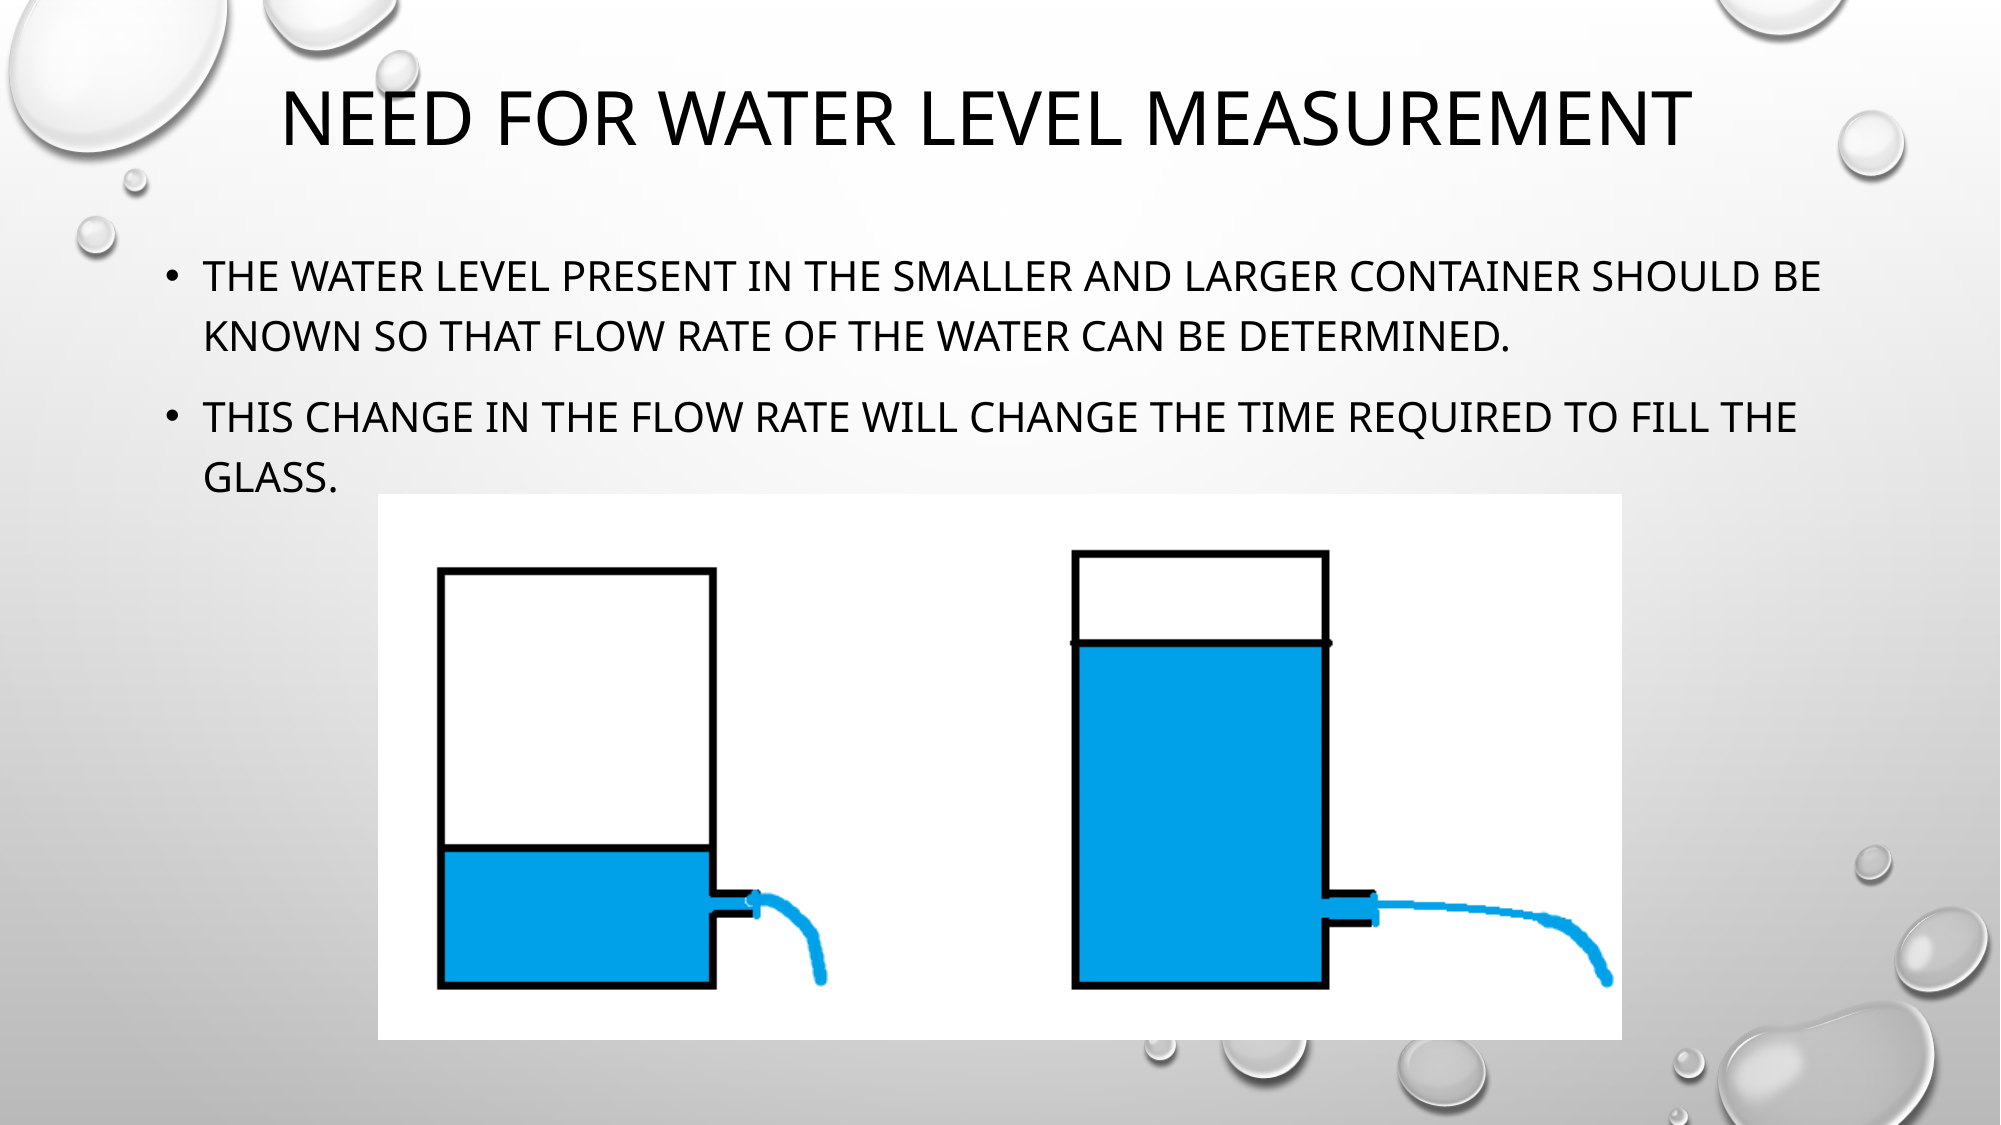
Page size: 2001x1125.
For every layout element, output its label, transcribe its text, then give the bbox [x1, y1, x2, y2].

list The water level present In the smaller and larger container should be known so that flow rate of the water can be determined. This change in the flow rate will change the time required to fill the glass. [150, 232, 1851, 794]
title Need for water level measurement [137, 30, 1838, 293]
picture [0, 0, 2000, 1125]
